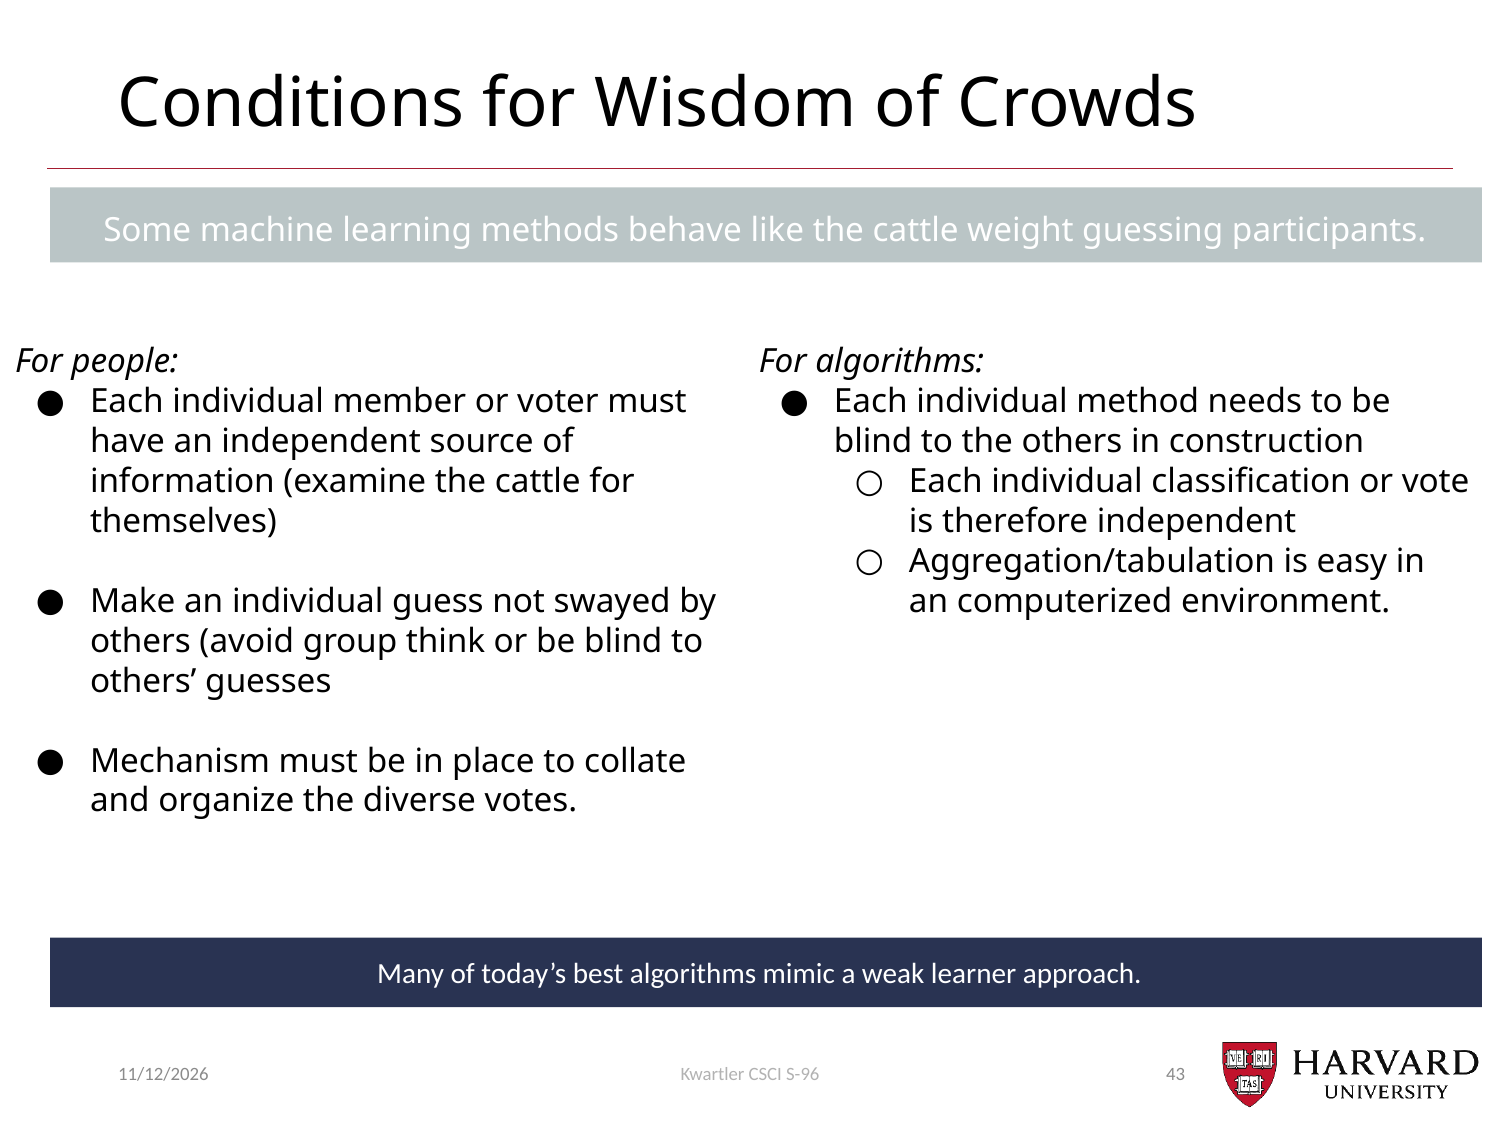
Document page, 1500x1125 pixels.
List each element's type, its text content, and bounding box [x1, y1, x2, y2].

picture [1200, 1024, 1500, 1125]
text_box For people: Each individual member or voter must have an independent source of information (examine the cattle for themselves) Make an individual guess not swayed by others (avoid group think or be blind to others’ guesses Mechanism must be in place to collate and organize the diverse votes. [0, 324, 743, 830]
title Conditions for Wisdom of Crowds [103, 59, 1397, 157]
text_box Many of today’s best algorithms mimic a weak learner approach. [49, 936, 1483, 1008]
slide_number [103, 1042, 441, 1103]
text_box Some machine learning methods behave like the cattle weight guessing participants. [50, 187, 1482, 263]
text_box For algorithms: Each individual method needs to be blind to the others in construction Each individual classification or vote is therefore independent Aggregation/tabulation is easy in an computerized environment. [743, 324, 1488, 830]
footer Kwartler CSCI S-96 [496, 1042, 1004, 1103]
slide_number 43 [1059, 1042, 1200, 1103]
